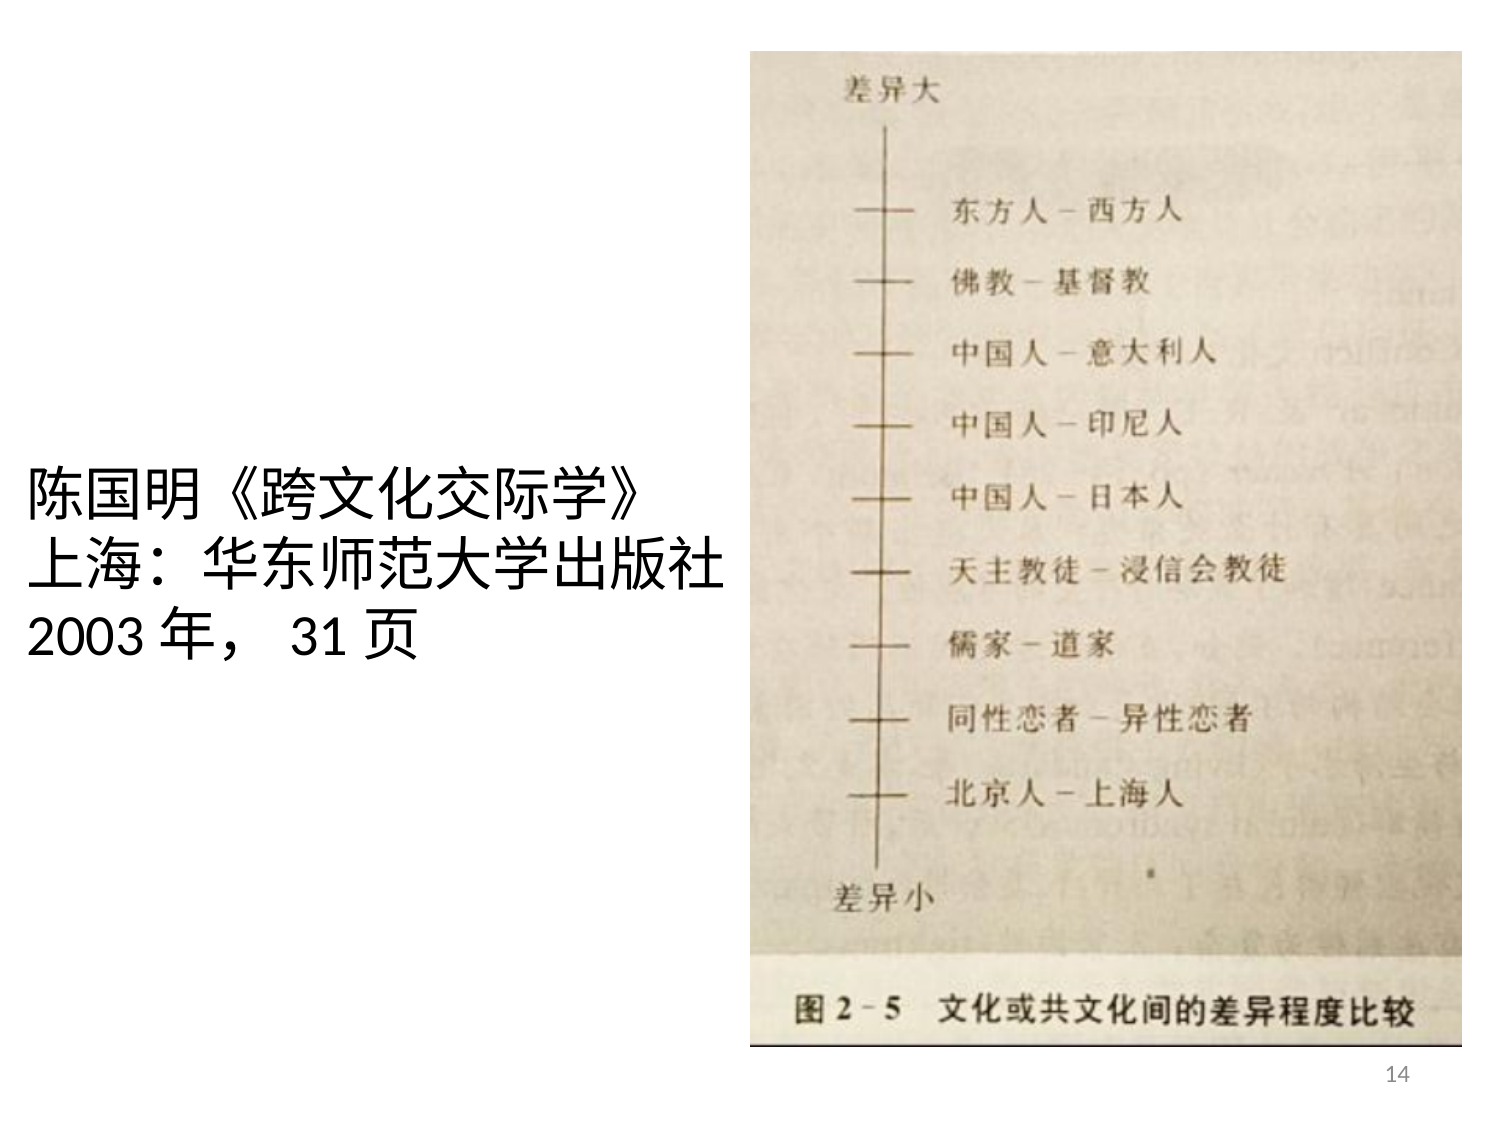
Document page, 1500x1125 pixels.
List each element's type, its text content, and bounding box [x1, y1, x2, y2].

picture [750, 906, 1462, 1047]
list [607, 192, 1500, 906]
title 陈国明《跨文化交际学》 上海：华东师范大学出版社 2003年，31页 [11, 385, 602, 740]
picture [750, 51, 1462, 192]
slide_number 14 [1074, 1042, 1425, 1103]
